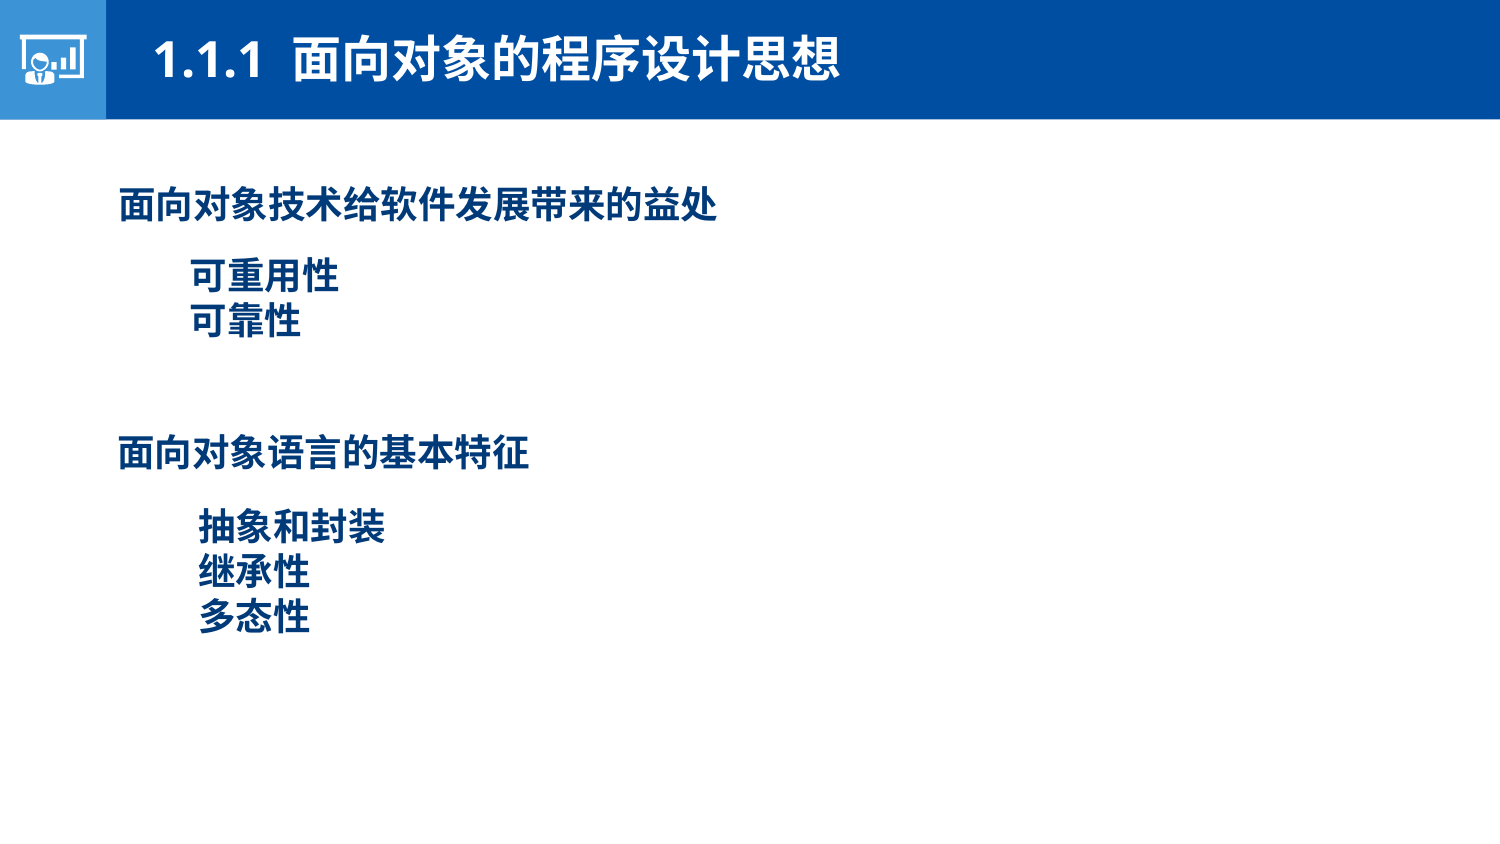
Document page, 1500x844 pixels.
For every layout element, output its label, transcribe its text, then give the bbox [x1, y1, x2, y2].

text_box 面向对象技术给软件发展带来的益处 [103, 173, 734, 234]
text_box 抽象和封装 继承性 多态性 [108, 495, 859, 646]
text_box 可重用性 可靠性 [100, 244, 851, 350]
text_box 1.1.1 面向对象的程序设计思想 [137, 20, 857, 95]
text_box 面向对象语言的基本特征 [102, 421, 545, 482]
